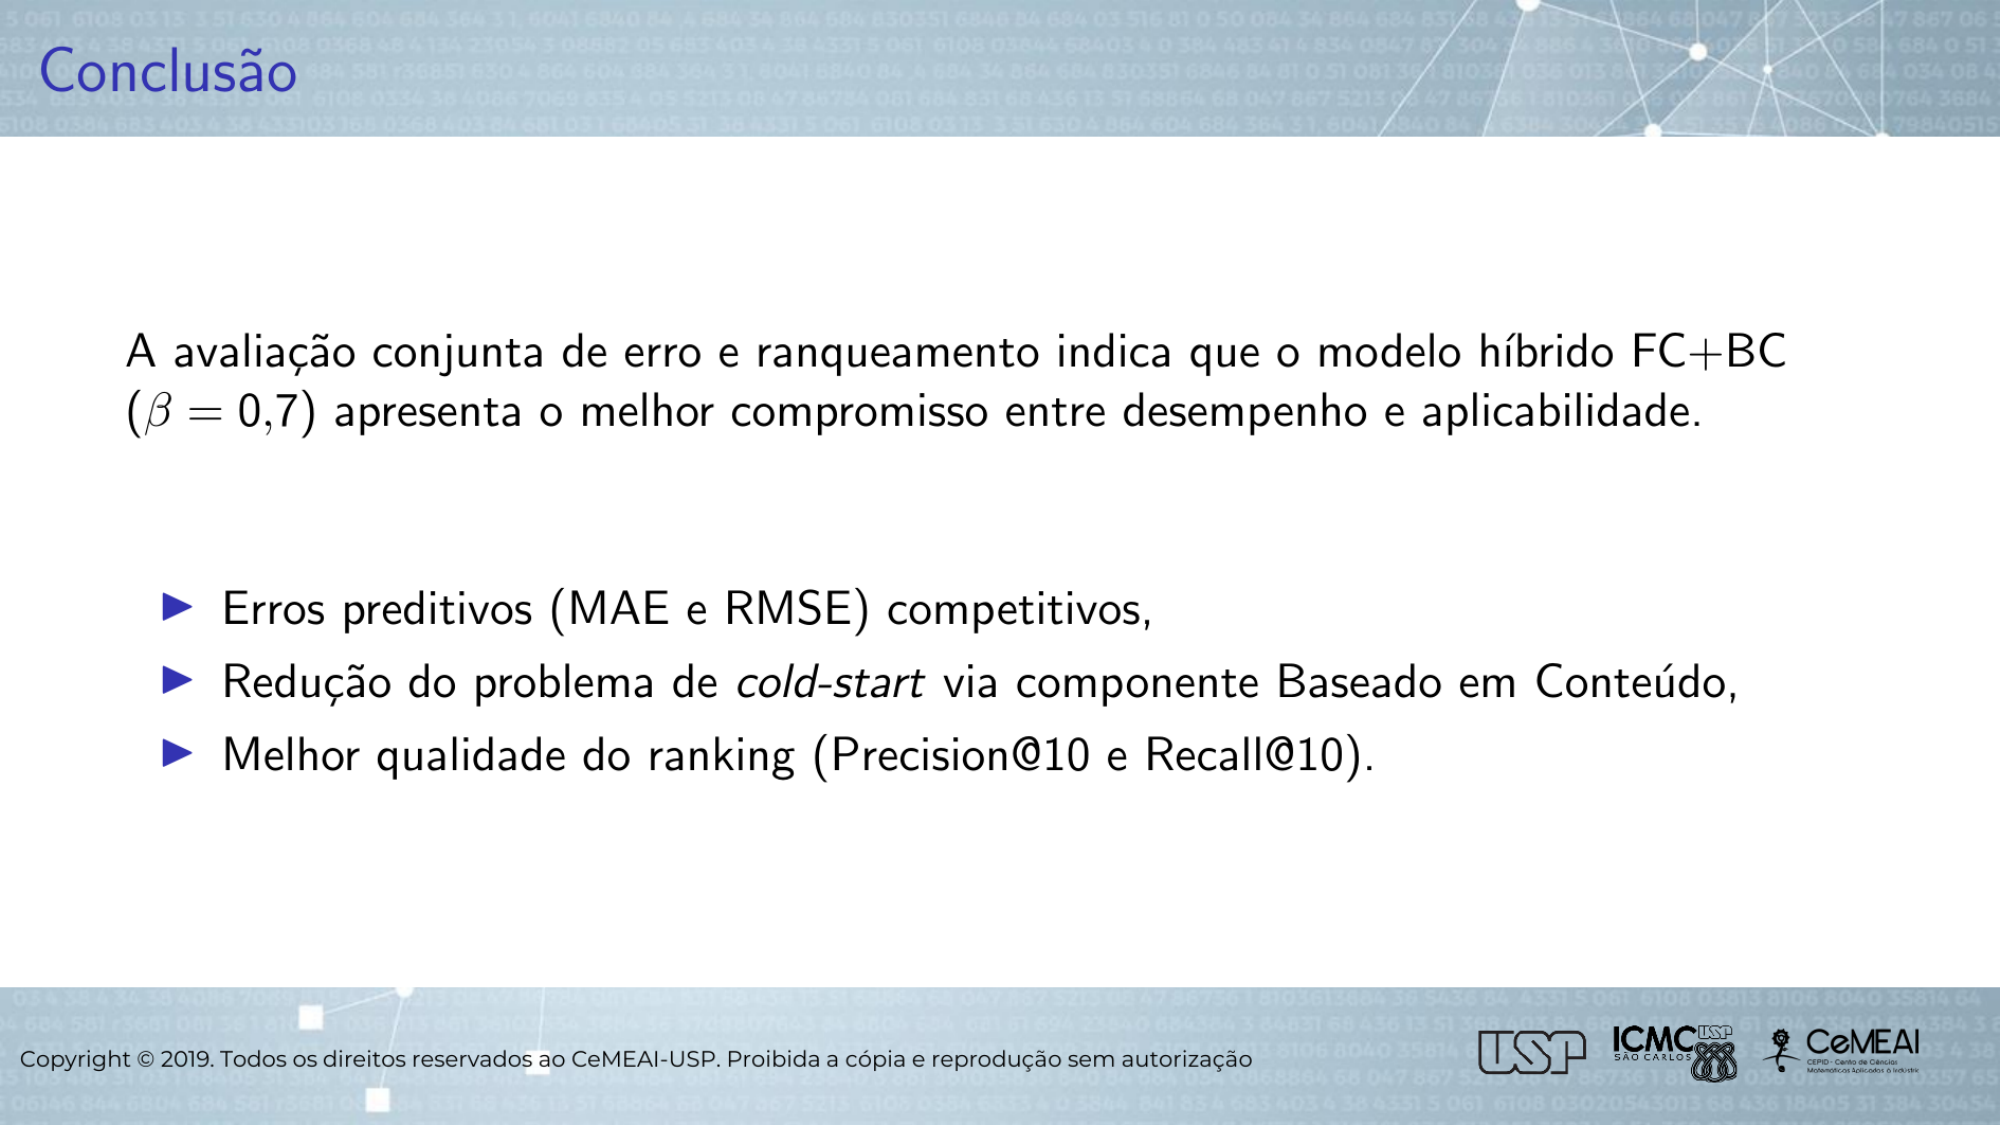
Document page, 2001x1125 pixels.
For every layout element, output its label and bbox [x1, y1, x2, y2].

list [0, 0, 2000, 1125]
